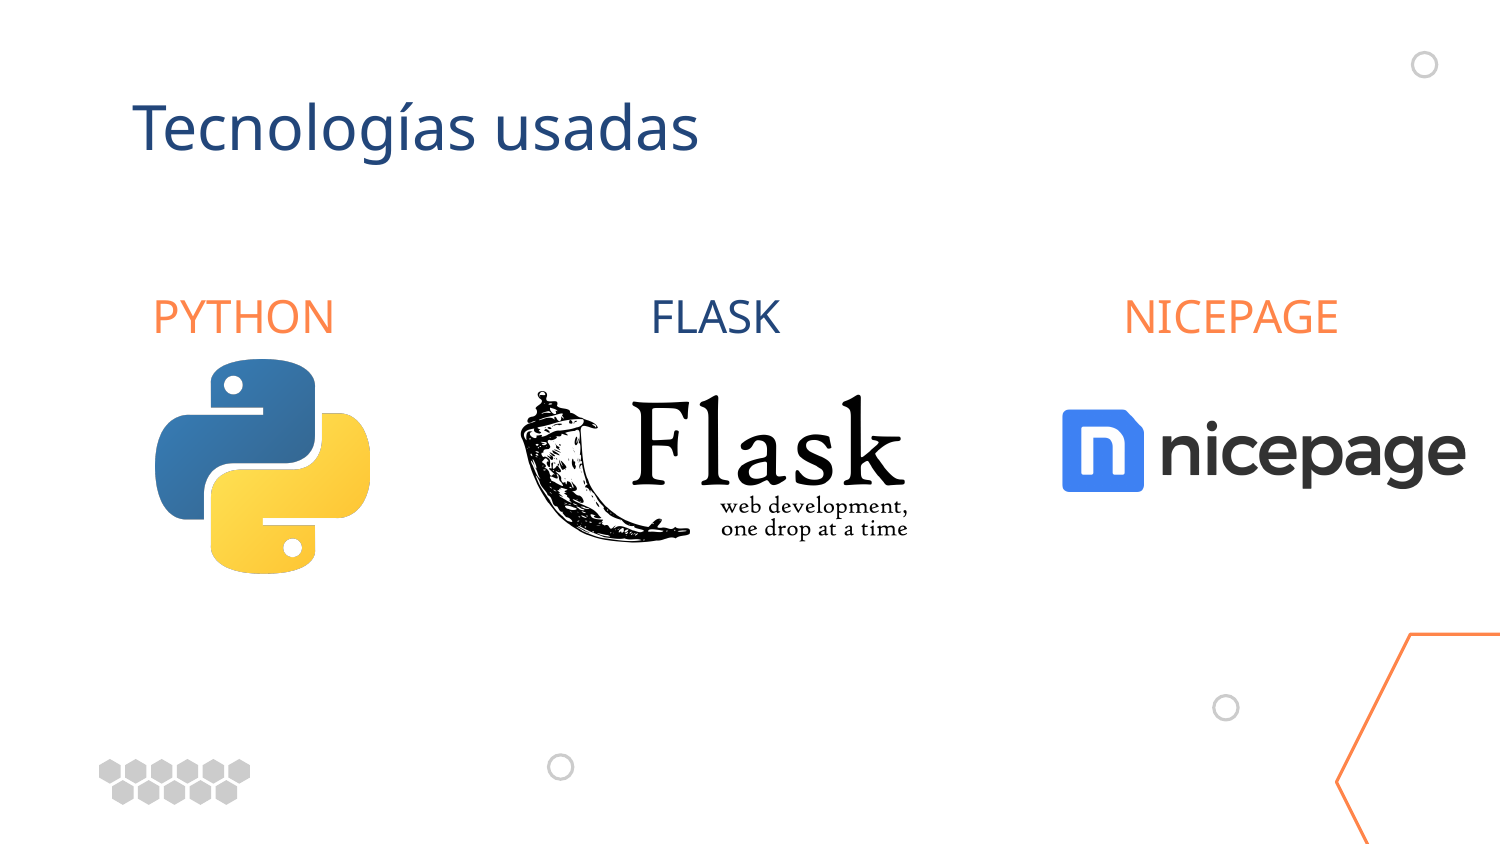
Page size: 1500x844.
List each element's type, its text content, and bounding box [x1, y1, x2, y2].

text_box FLASK [635, 272, 865, 348]
text_box NICEPAGE [1108, 272, 1419, 348]
text_box [1336, 634, 1500, 844]
picture [1039, 386, 1488, 515]
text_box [98, 758, 251, 806]
subtitle PYTHON [138, 272, 414, 348]
title Tecnologías usadas [116, 72, 1383, 242]
picture [509, 386, 917, 547]
picture [155, 359, 370, 574]
